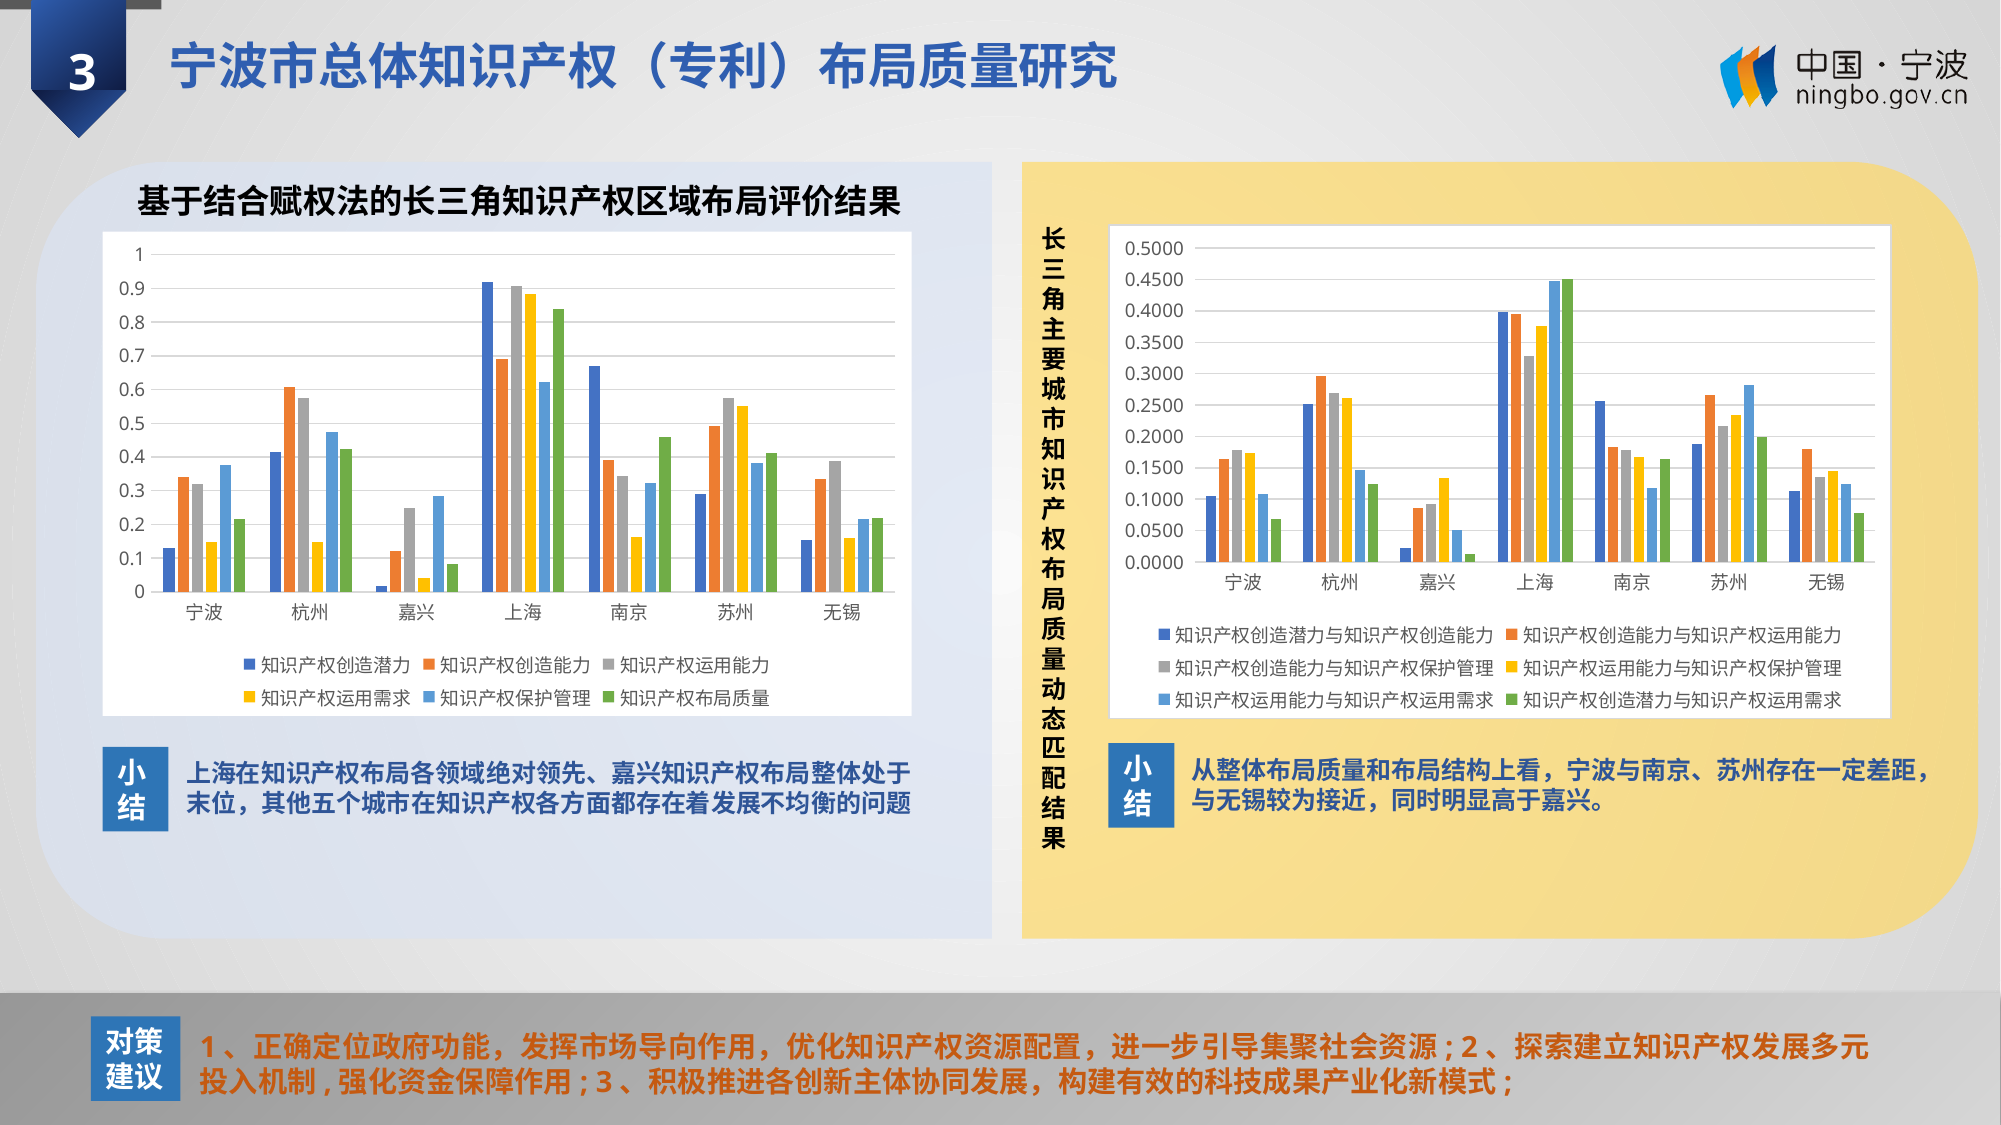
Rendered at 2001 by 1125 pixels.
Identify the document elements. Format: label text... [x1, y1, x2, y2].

picture [1720, 44, 1968, 110]
text_box 小 结 [102, 746, 169, 832]
text_box 长三角主要城市知识产权布局质量动态匹配结果 [1026, 216, 1096, 861]
text_box 基于结合赋权法的长三角知识产权区域布局评价结果 [122, 172, 917, 228]
text_box 小 结 [1108, 743, 1175, 828]
text_box 1、正确定位政府功能，发挥市场导向作用，优化知识产权资源配置，进一步引导集聚社会资源; 2、探索建立知识产权发展多元投入机制,强化资金保障作用; 3、积极推进各创新主体协同发展，构建有效的科技成果产业化新模式; [185, 1021, 1885, 1106]
text_box [34, 160, 993, 940]
text_box 从整体布局质量和布局结构上看，宁波与南京、苏州存在一定差距，与无锡较为接近，同时明显高于嘉兴。 [1177, 746, 1932, 852]
text_box [0, 992, 2001, 1125]
text_box [1021, 160, 1980, 940]
chart [102, 231, 912, 717]
text_box 宁波市总体知识产权（专利）布局质量研究 [157, 28, 1978, 101]
text_box 对策 建议 [90, 1016, 181, 1101]
text_box [127, 0, 162, 10]
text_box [31, 0, 127, 138]
text_box 上海在知识产权布局各领域绝对领先、嘉兴知识产权布局整体处于末位，其他五个城市在知识产权各方面都存在着发展不均衡的问题 [171, 749, 939, 825]
text_box [0, 0, 31, 10]
chart [1108, 224, 1892, 720]
